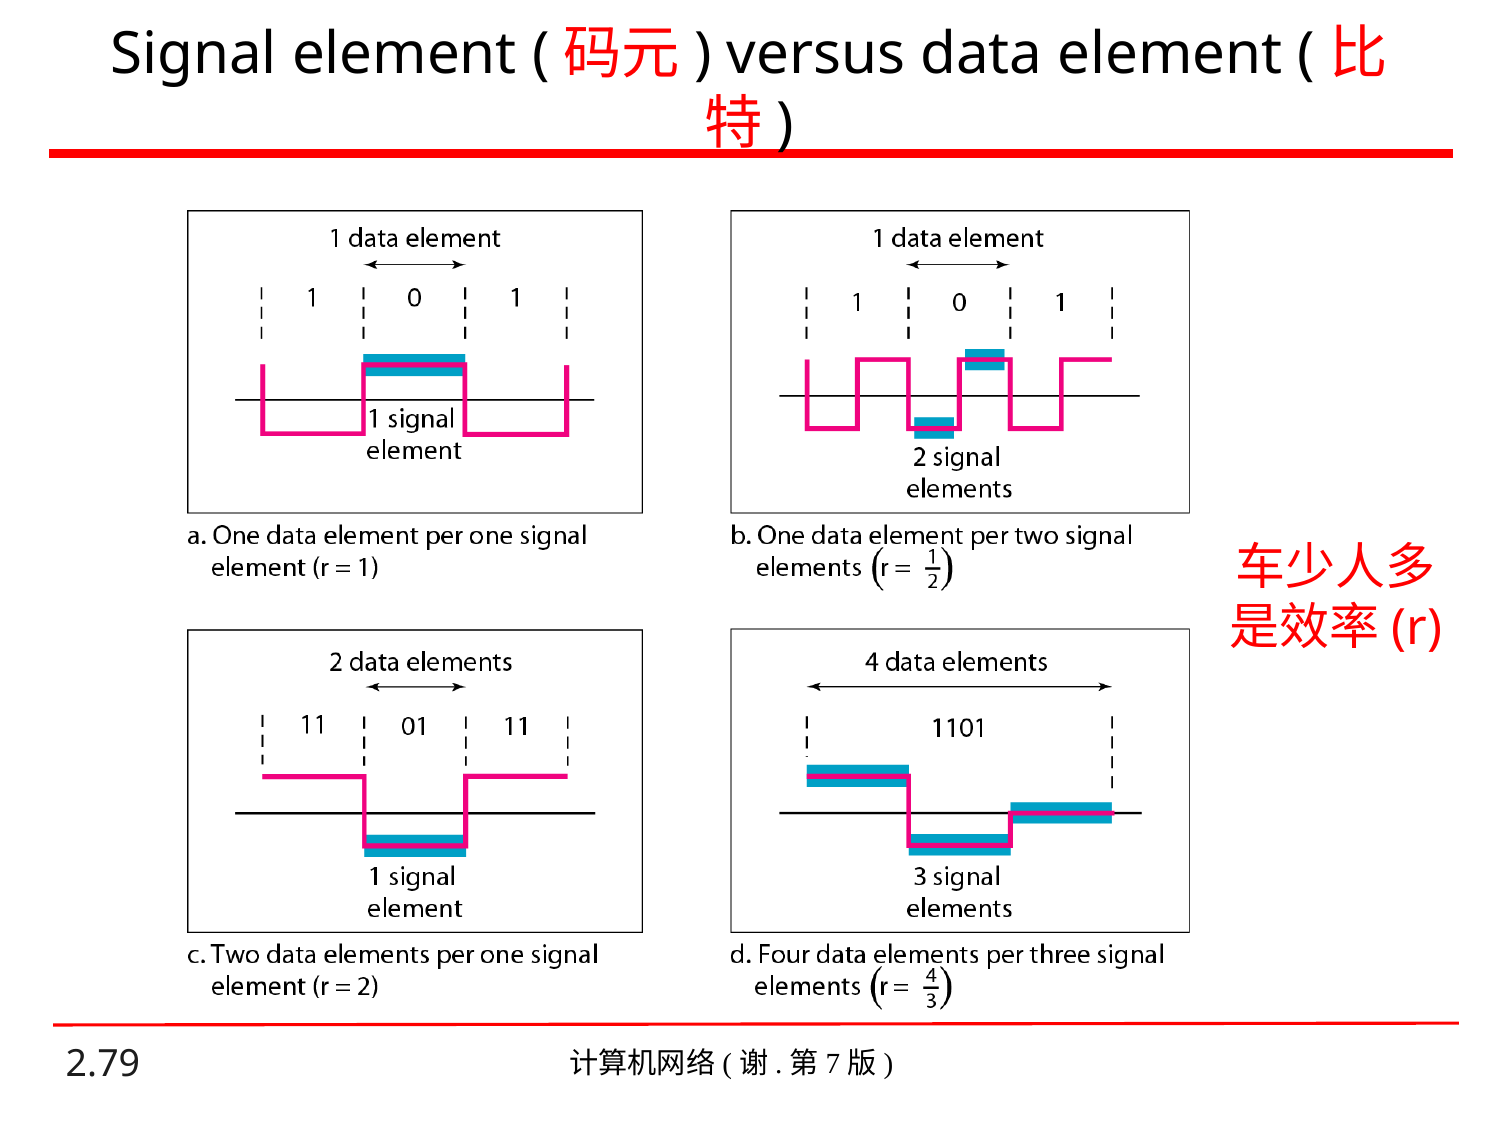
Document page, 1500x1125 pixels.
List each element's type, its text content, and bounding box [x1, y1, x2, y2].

title Signal element (码元) versus data element (比特) [58, 33, 1440, 137]
text_box 车少人多是效率(r) [1206, 527, 1465, 663]
picture [187, 210, 1190, 1013]
